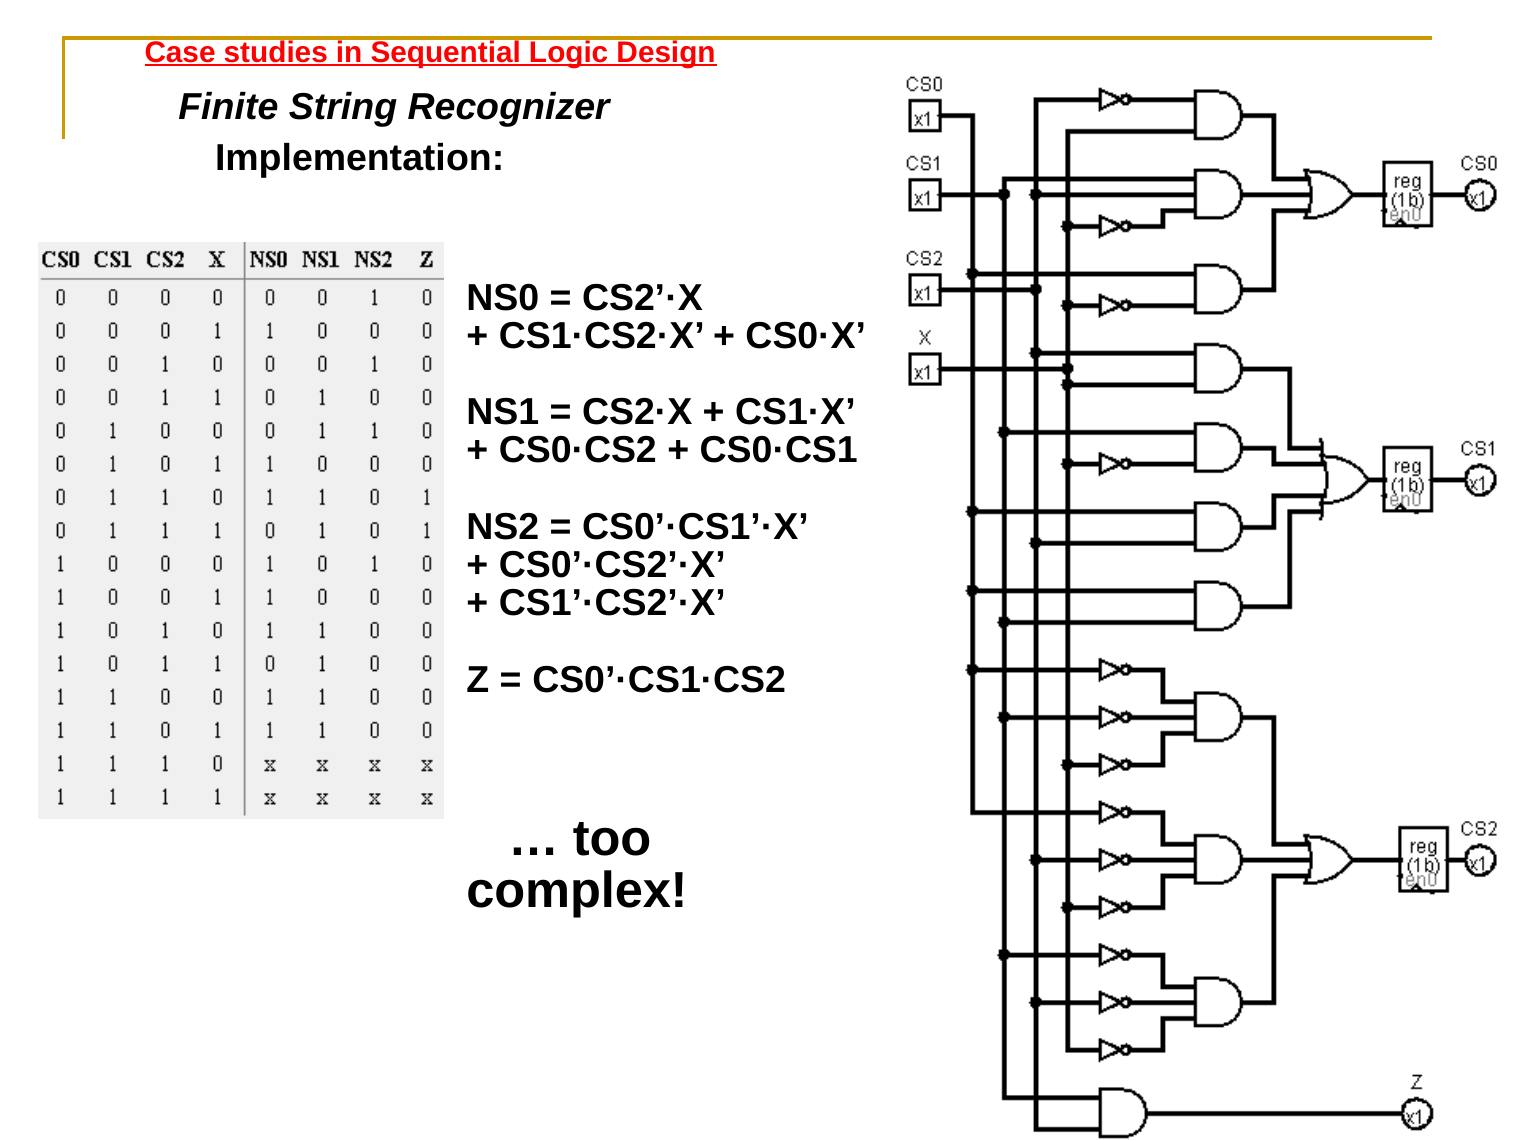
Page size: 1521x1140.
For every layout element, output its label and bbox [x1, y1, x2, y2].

text_box [204, 135, 516, 182]
picture [903, 66, 1500, 1140]
text_box [129, 29, 809, 77]
text_box [455, 275, 892, 922]
text_box [167, 84, 621, 131]
picture [37, 242, 444, 820]
